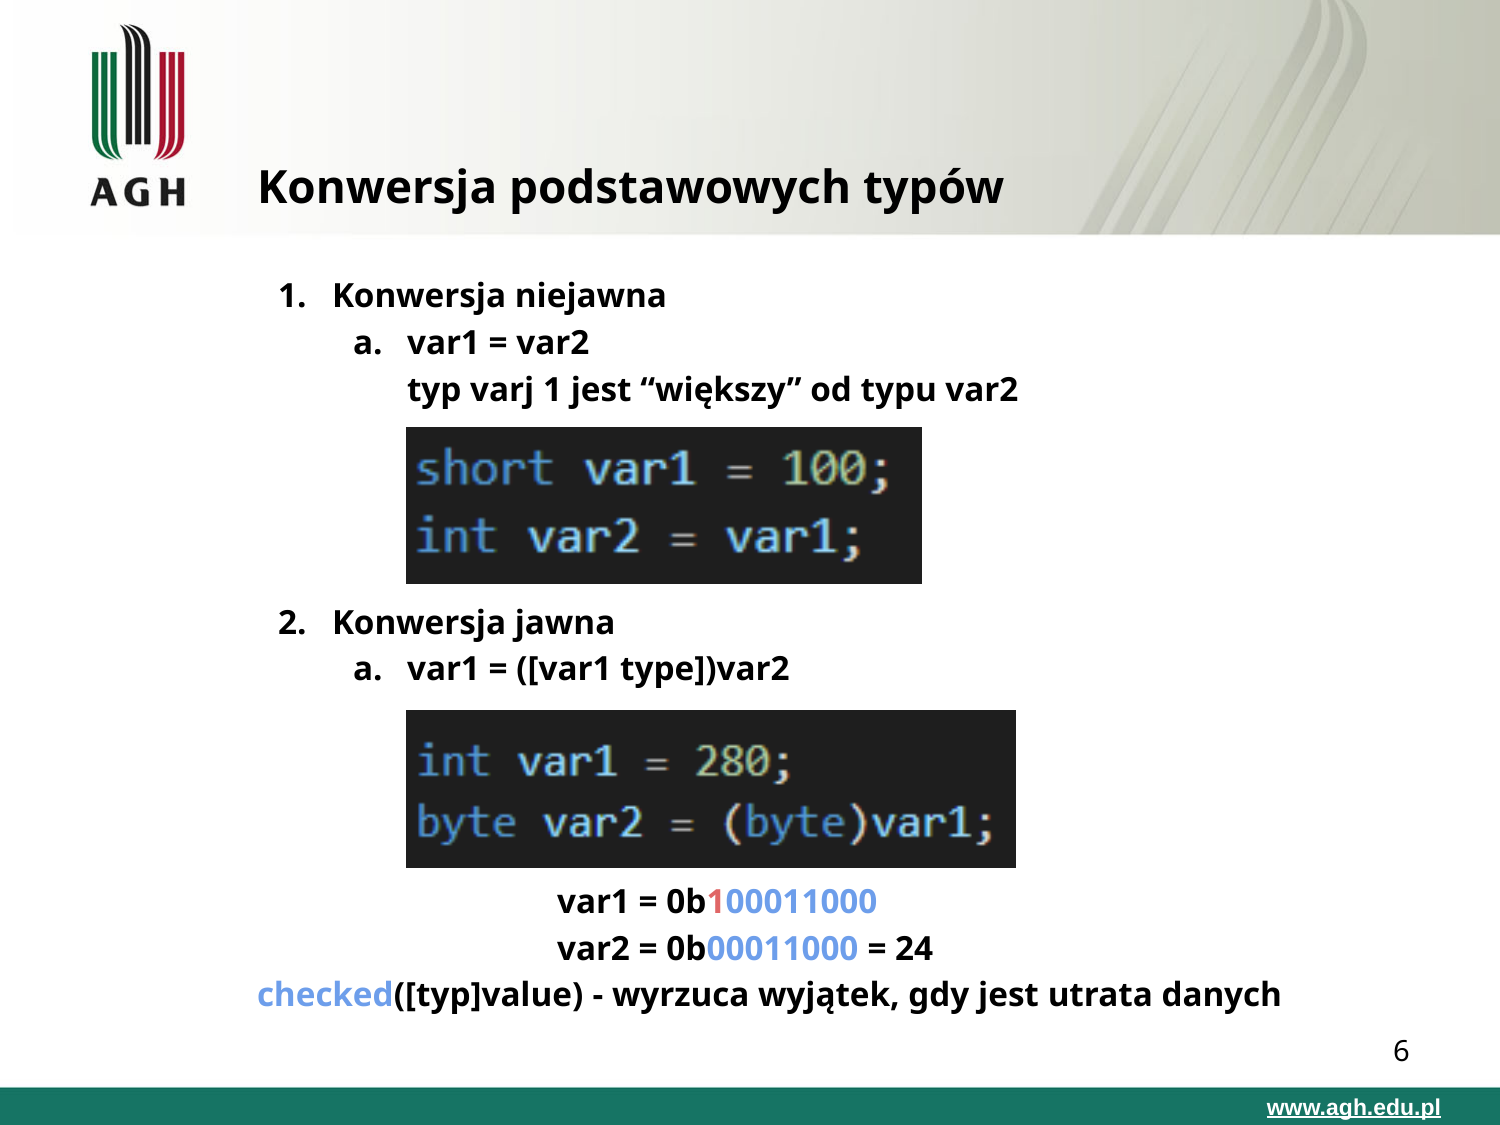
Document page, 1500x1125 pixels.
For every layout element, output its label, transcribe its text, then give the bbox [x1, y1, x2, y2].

text_box www.agh.edu.pl [1251, 1084, 1500, 1125]
picture [0, 0, 1500, 1125]
list Konwersja niejawna var1 = var2 typ varj 1 jest “większy” od typu var2 Konwersja jawna var1 = ([var1 type])var2 var1 = 0b100011000 var2 = 0b00011000 = 24 checked([typ]value) - wyrzuca wyjątek, gdy jest utrata danych [242, 267, 1425, 1005]
slide_number ‹#› [1074, 1024, 1425, 1103]
title Konwersja podstawowych typów [242, 137, 1425, 233]
